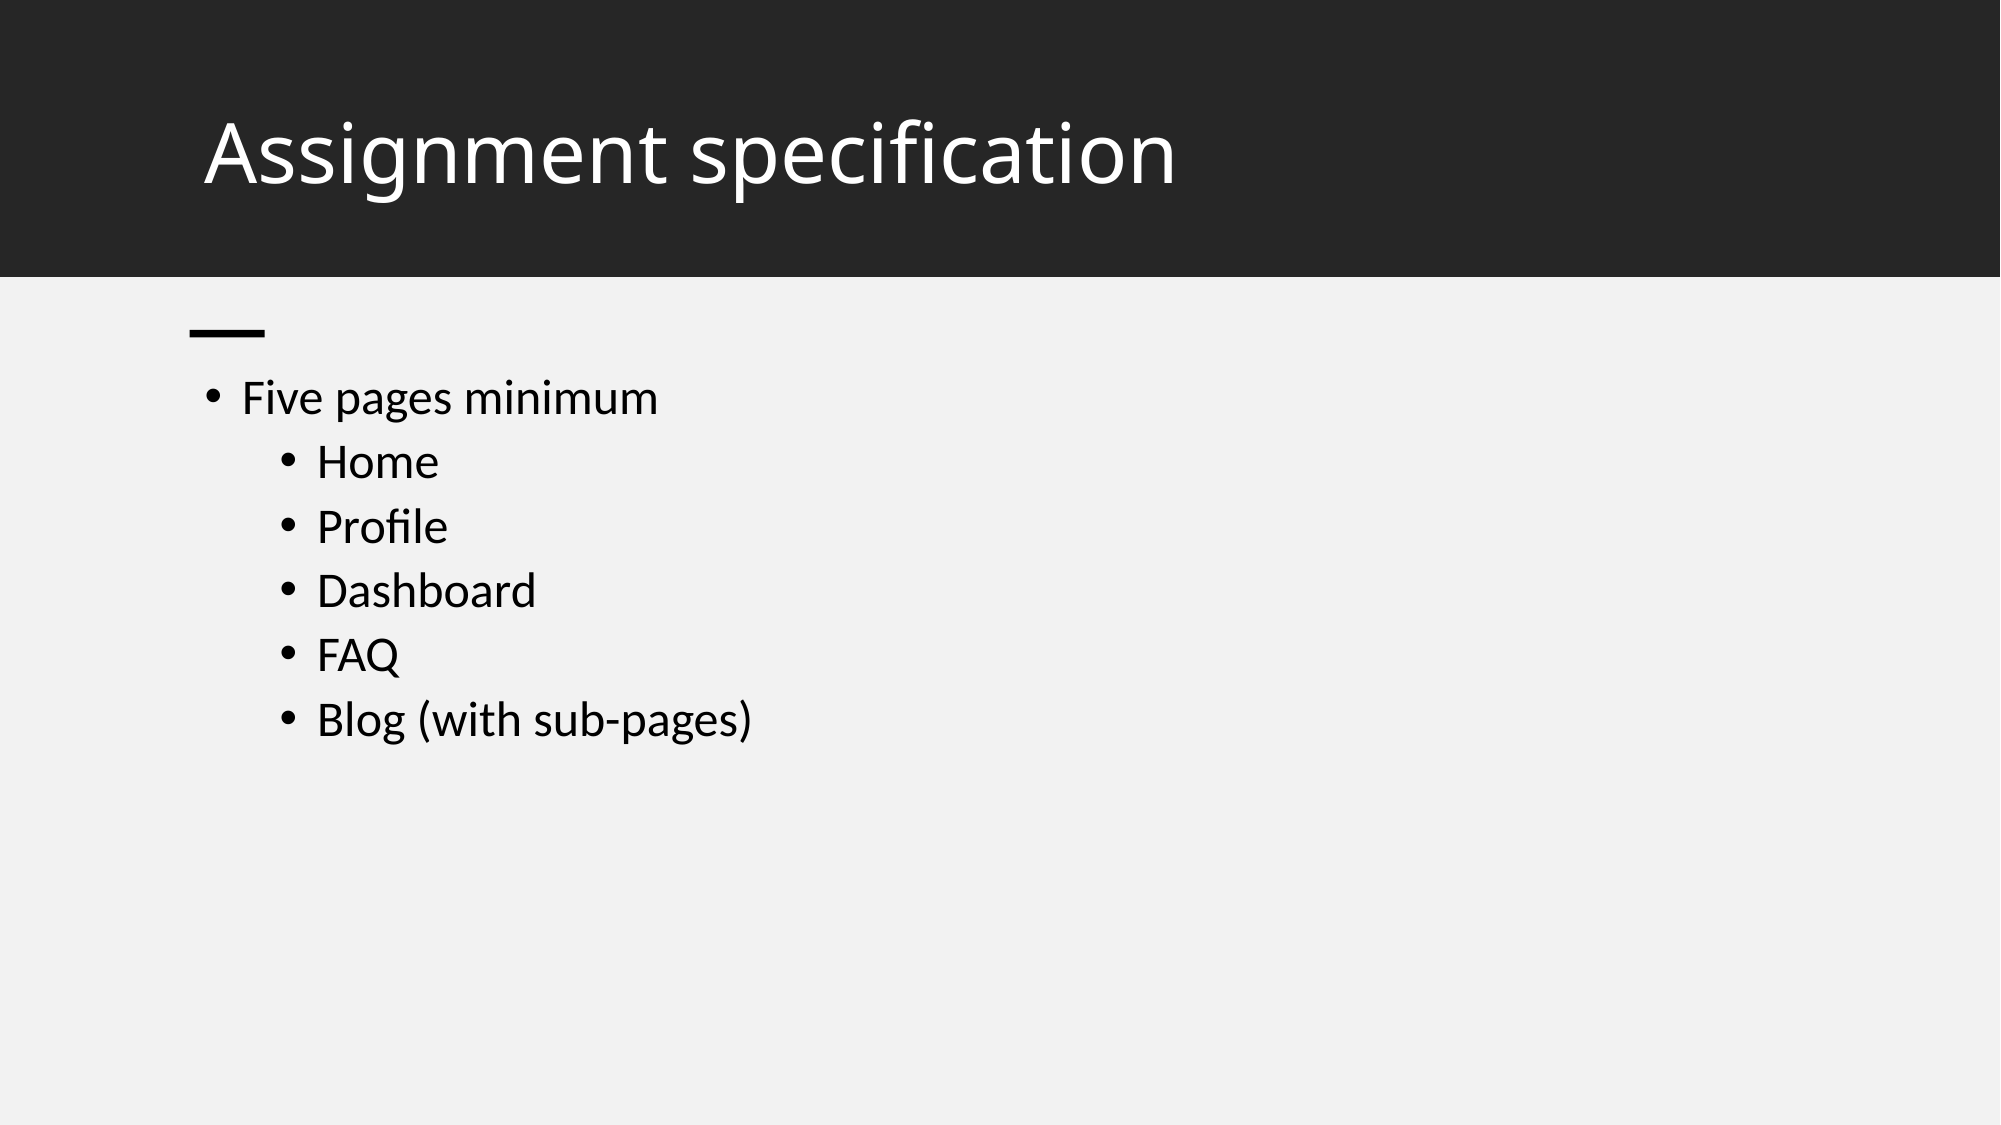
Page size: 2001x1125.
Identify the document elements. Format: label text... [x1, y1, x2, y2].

list Five pages minimum Home Profile Dashboard FAQ Blog (with sub-pages) [189, 363, 1811, 1014]
text_box [0, 0, 2000, 276]
text_box [0, 276, 2000, 1125]
title Assignment specification [189, 104, 1812, 253]
text_box [189, 329, 266, 338]
